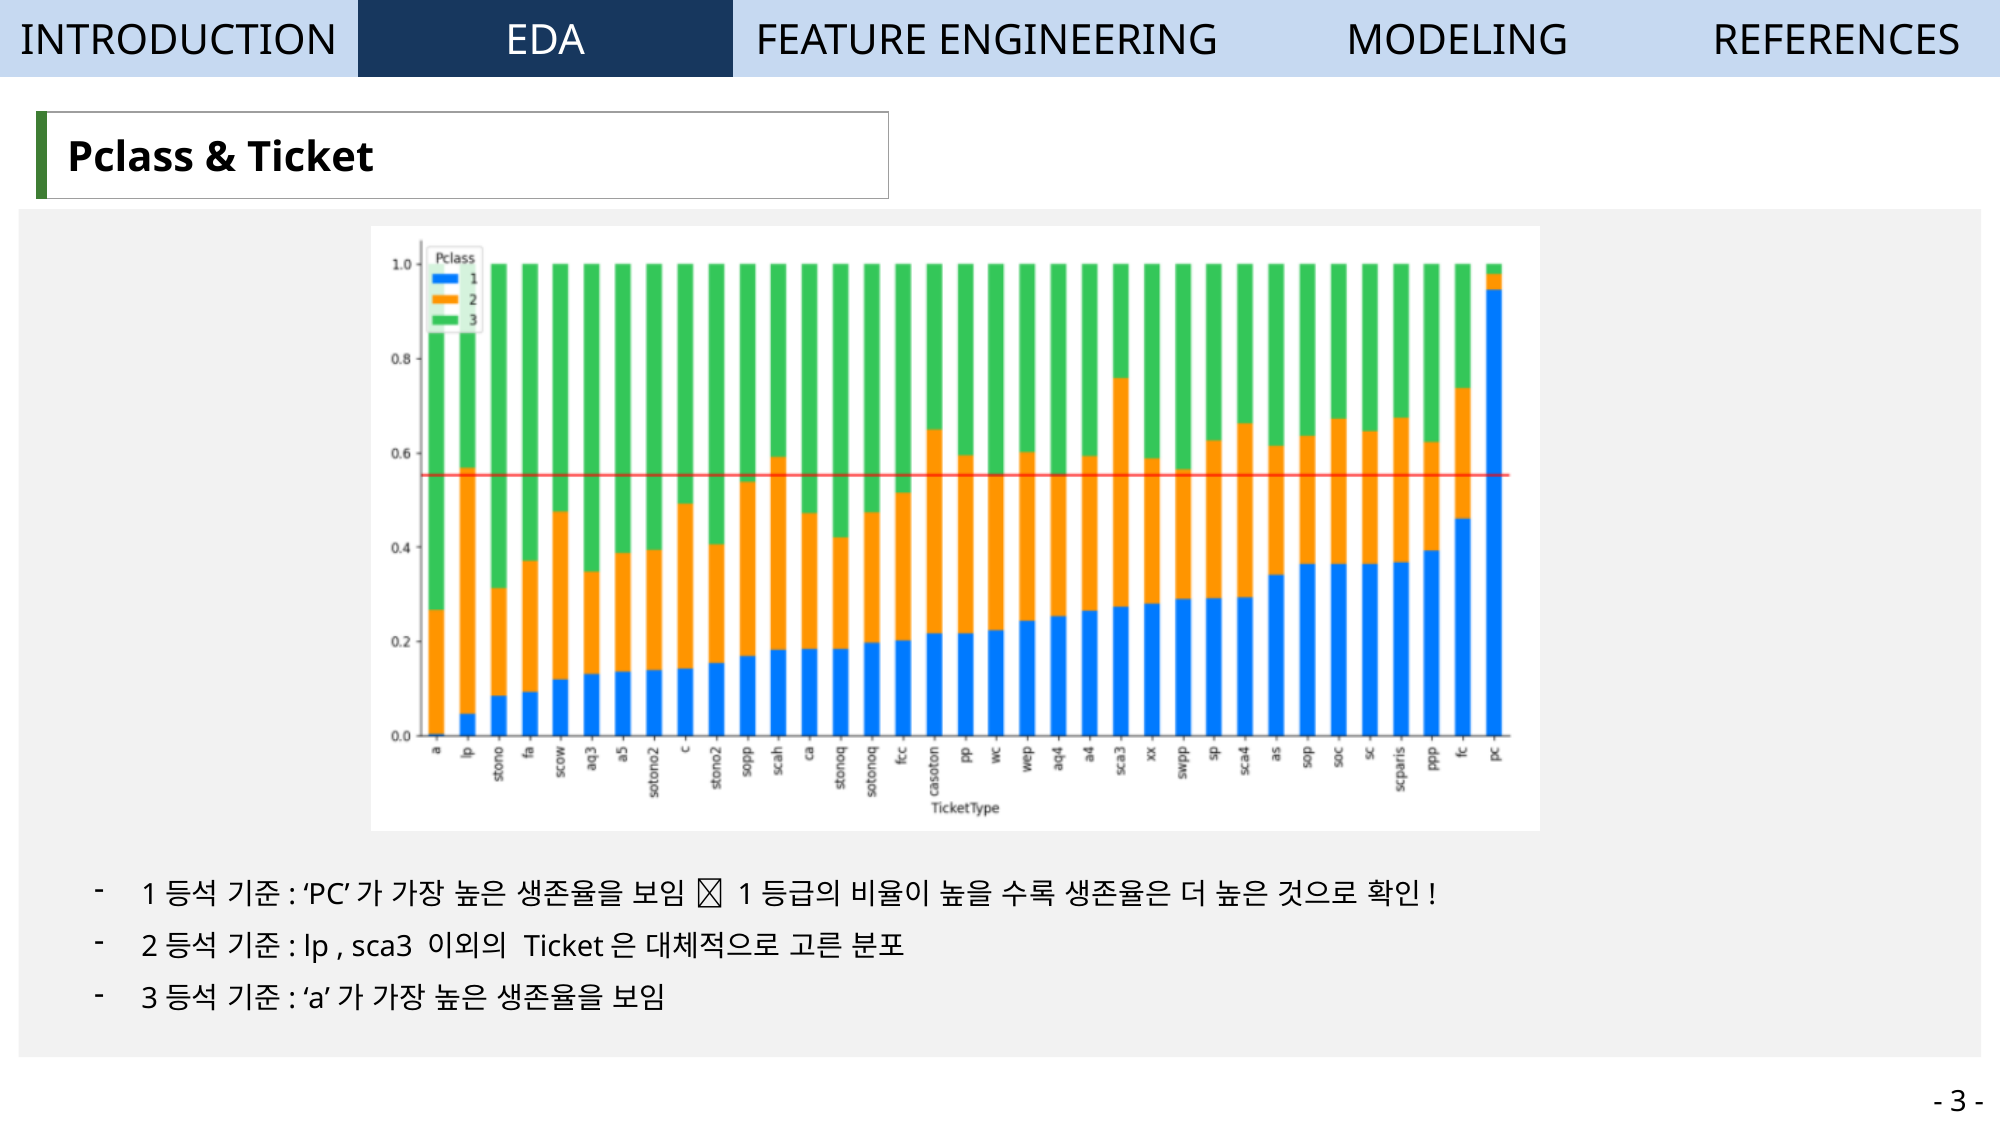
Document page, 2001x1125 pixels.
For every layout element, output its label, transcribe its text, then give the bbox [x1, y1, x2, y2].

text_box [18, 209, 1982, 1058]
table_header INTRODUCTION [0, 0, 358, 77]
table_header REFERENCES [1673, 0, 2000, 77]
table_header MODELING [1242, 0, 1673, 77]
text_box 1등석 기준: ‘PC’가 가장 높은 생존율을 보임  1등급의 비율이 높을 수록 생존율은 더 높은 것으로 확인! 2등석 기준: lp , sca3 이외의 Ticket은 대체적으로 고른 분포 3등석 기준: ‘a’가 가장 높은 생존율을 보임 [79, 850, 1727, 1023]
text_box - 3 - [1918, 1074, 2000, 1125]
table_header Pclass & Ticket [47, 113, 888, 198]
table_header EDA [358, 0, 733, 77]
picture [370, 226, 1540, 831]
table_header FEATURE ENGINEERING [733, 0, 1242, 77]
